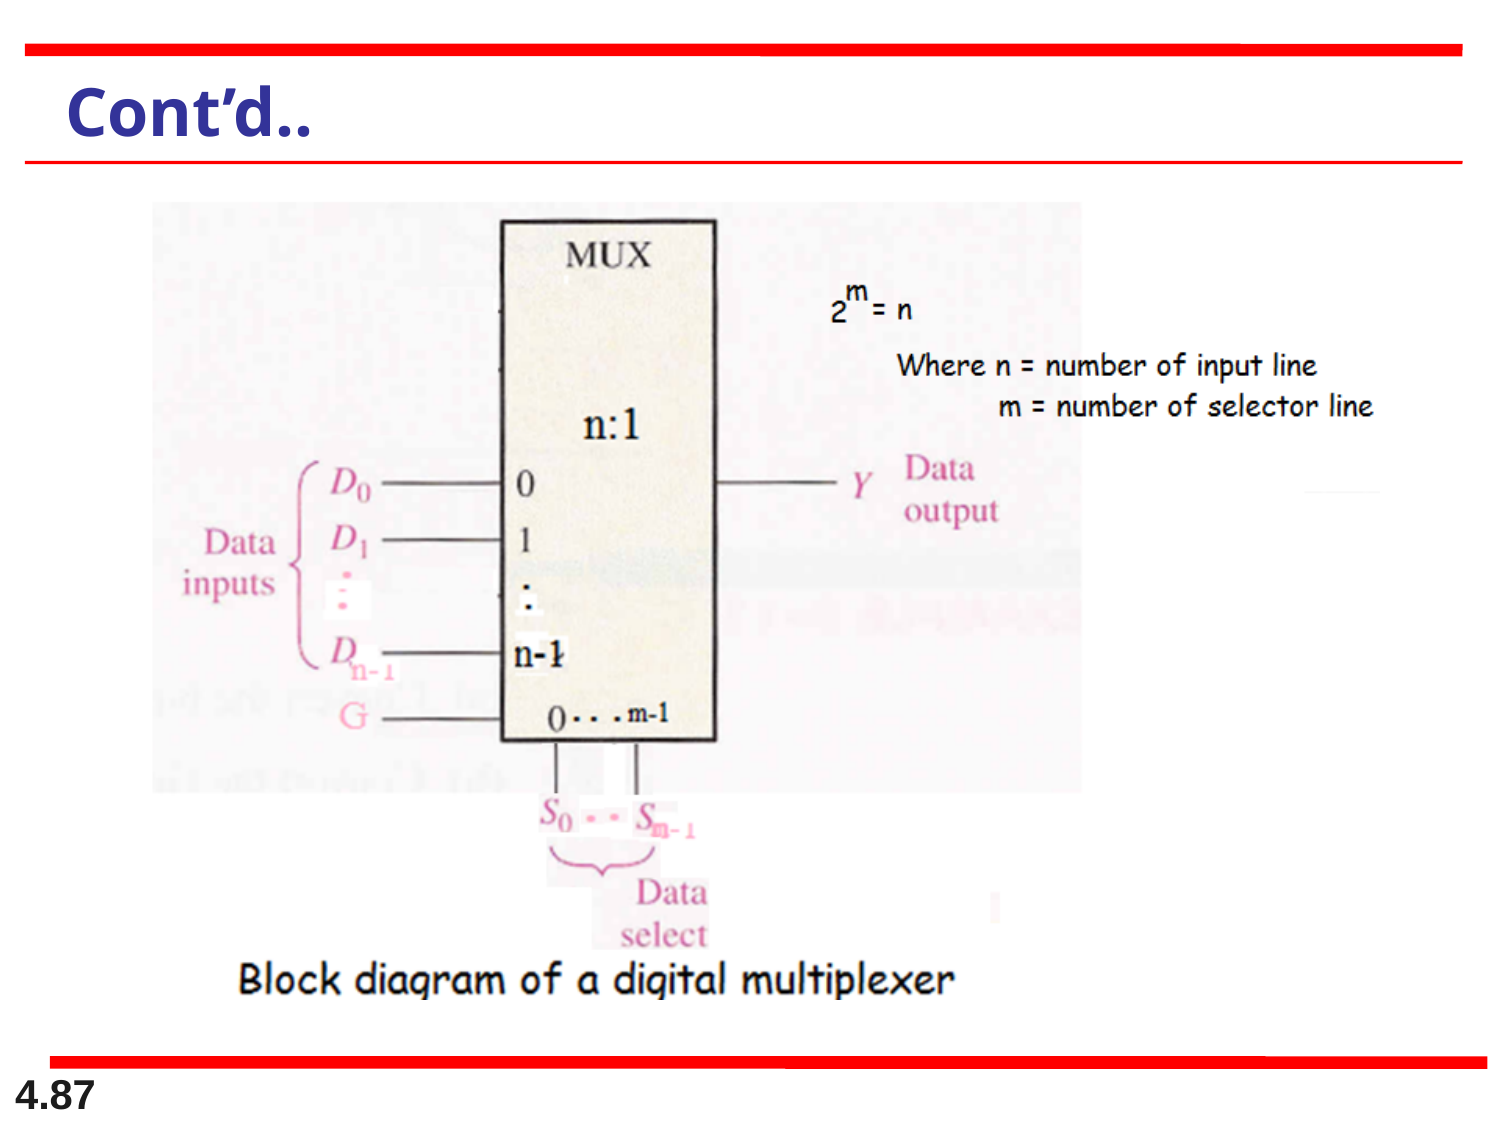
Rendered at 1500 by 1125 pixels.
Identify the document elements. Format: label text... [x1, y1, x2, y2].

text_box Cont’d.. [50, 62, 1363, 158]
picture [120, 193, 1380, 1001]
text_box 4.87 [0, 1049, 313, 1125]
